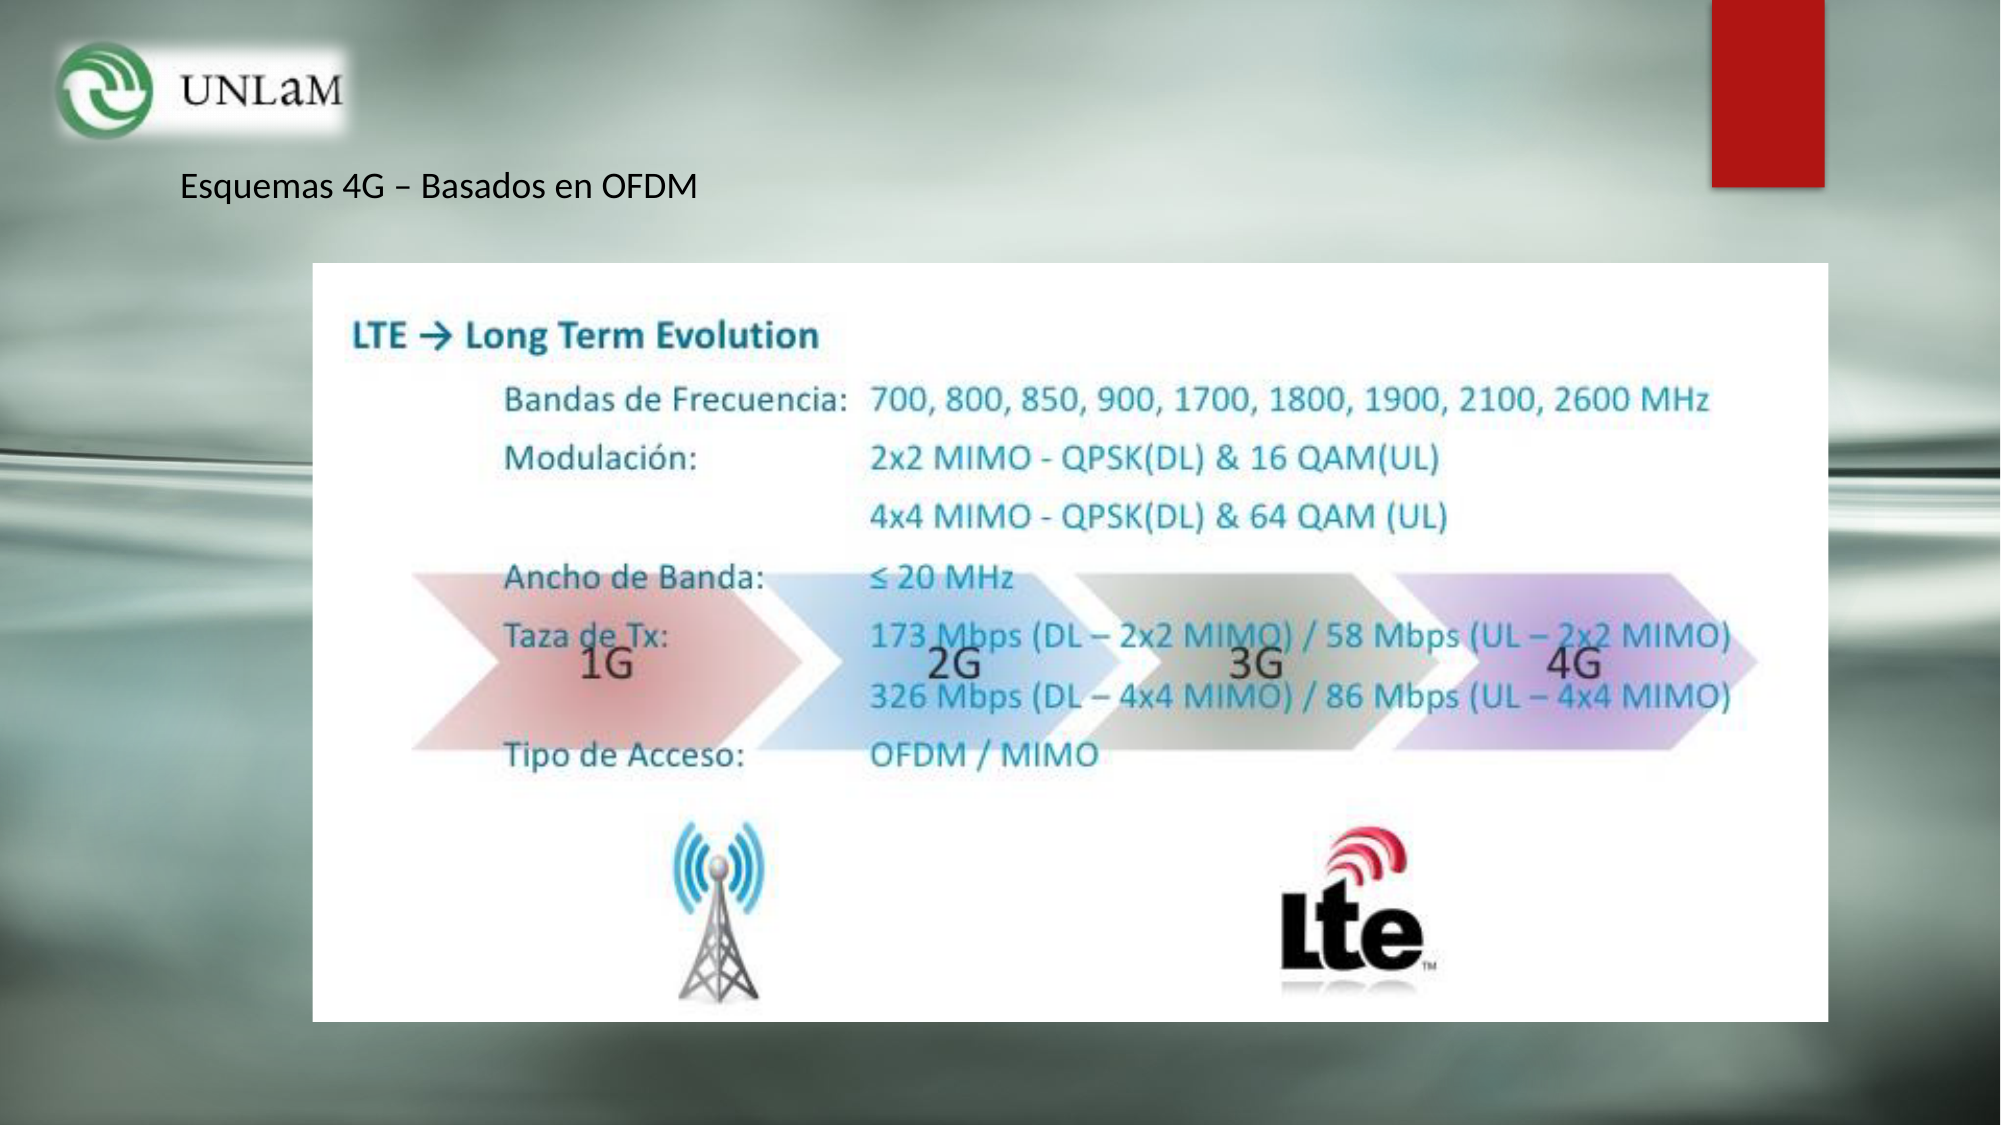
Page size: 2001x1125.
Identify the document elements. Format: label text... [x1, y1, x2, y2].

text_box Esquemas 4G – Basados en OFDM [165, 153, 1166, 214]
picture [0, 0, 2001, 1125]
